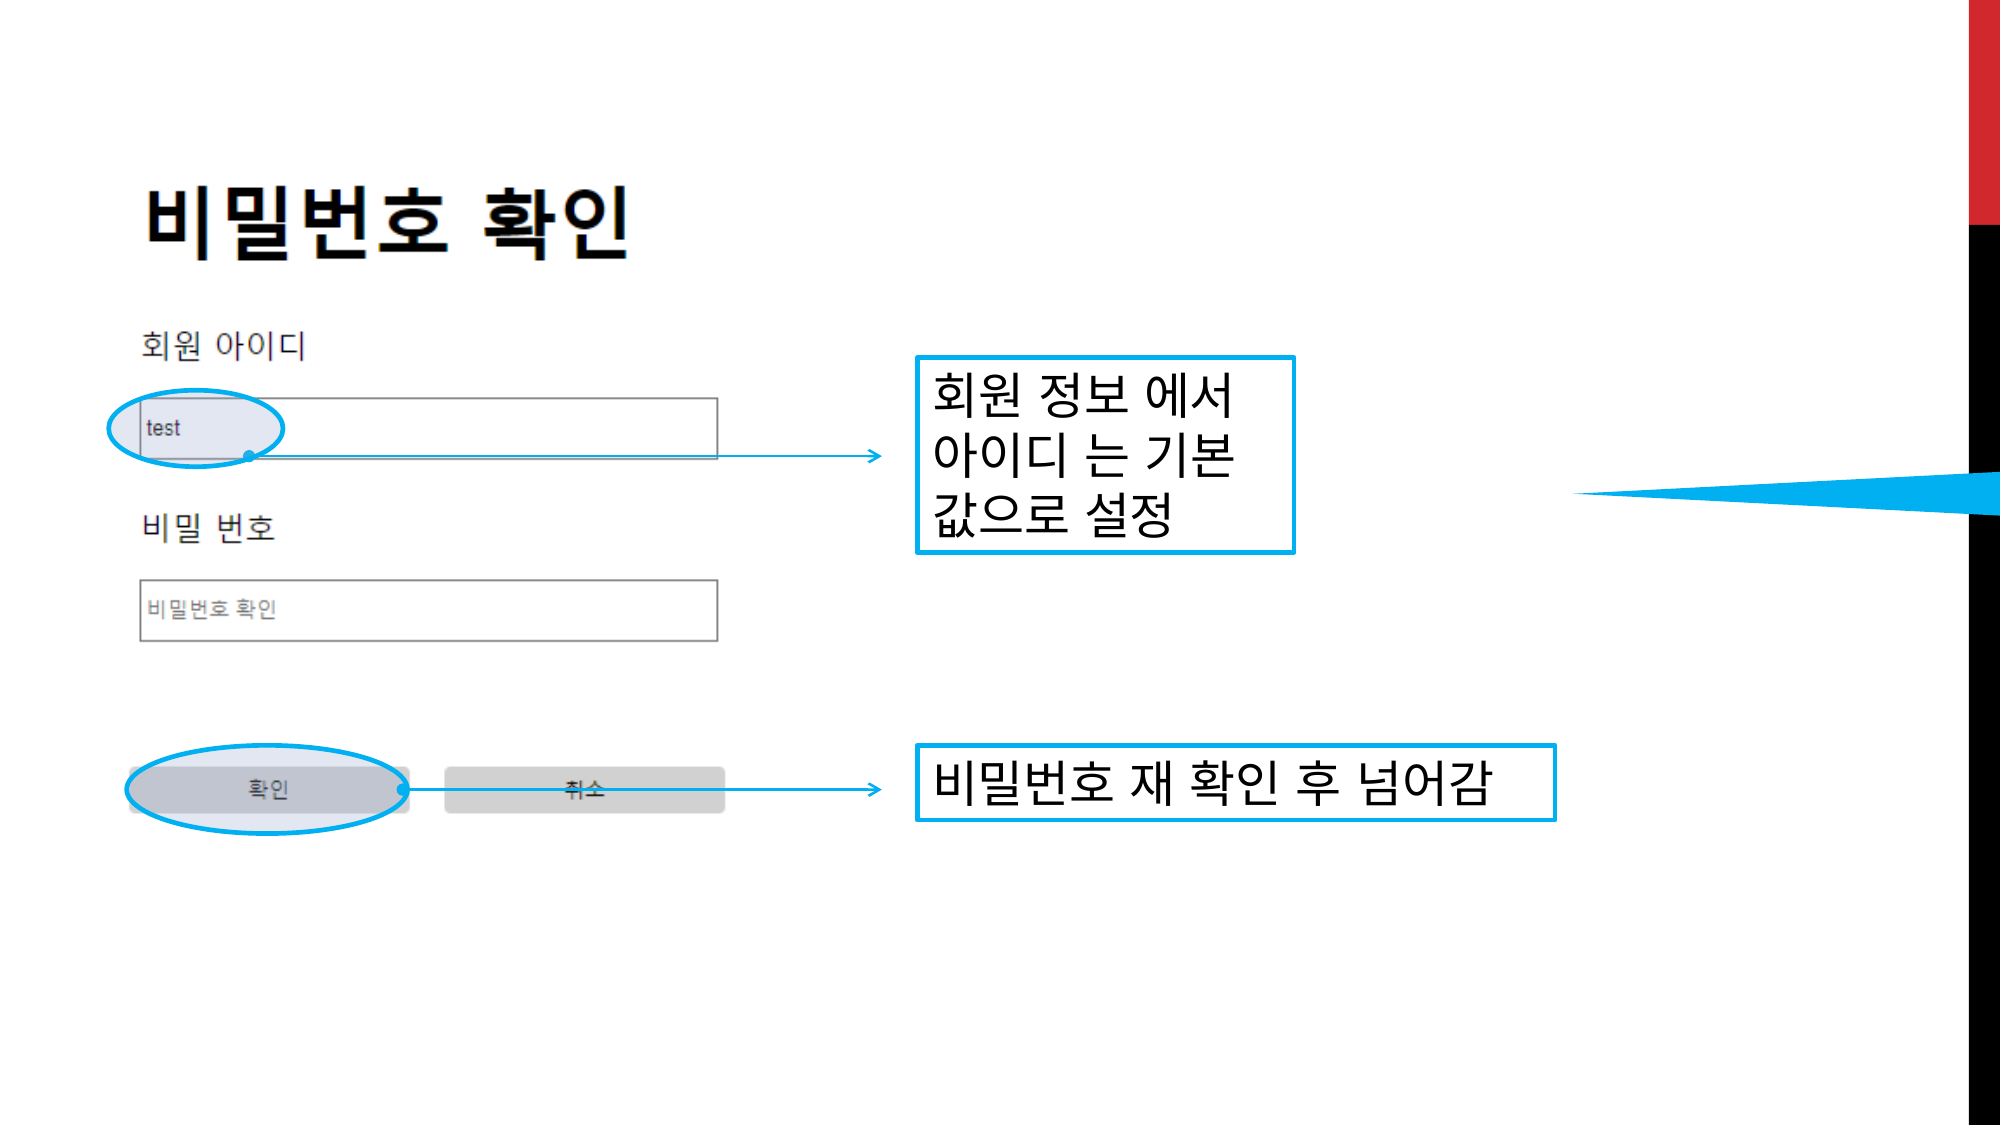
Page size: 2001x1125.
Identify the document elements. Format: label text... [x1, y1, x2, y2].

text_box 비밀번호 재 확인 후 넘어감 [917, 745, 1556, 820]
picture [112, 393, 280, 464]
text_box 회원 정보 에서 아이디 는 기본 값으로 설정 [917, 357, 1295, 553]
picture [130, 748, 402, 830]
text_box [1571, 469, 2000, 518]
picture [54, 136, 800, 872]
